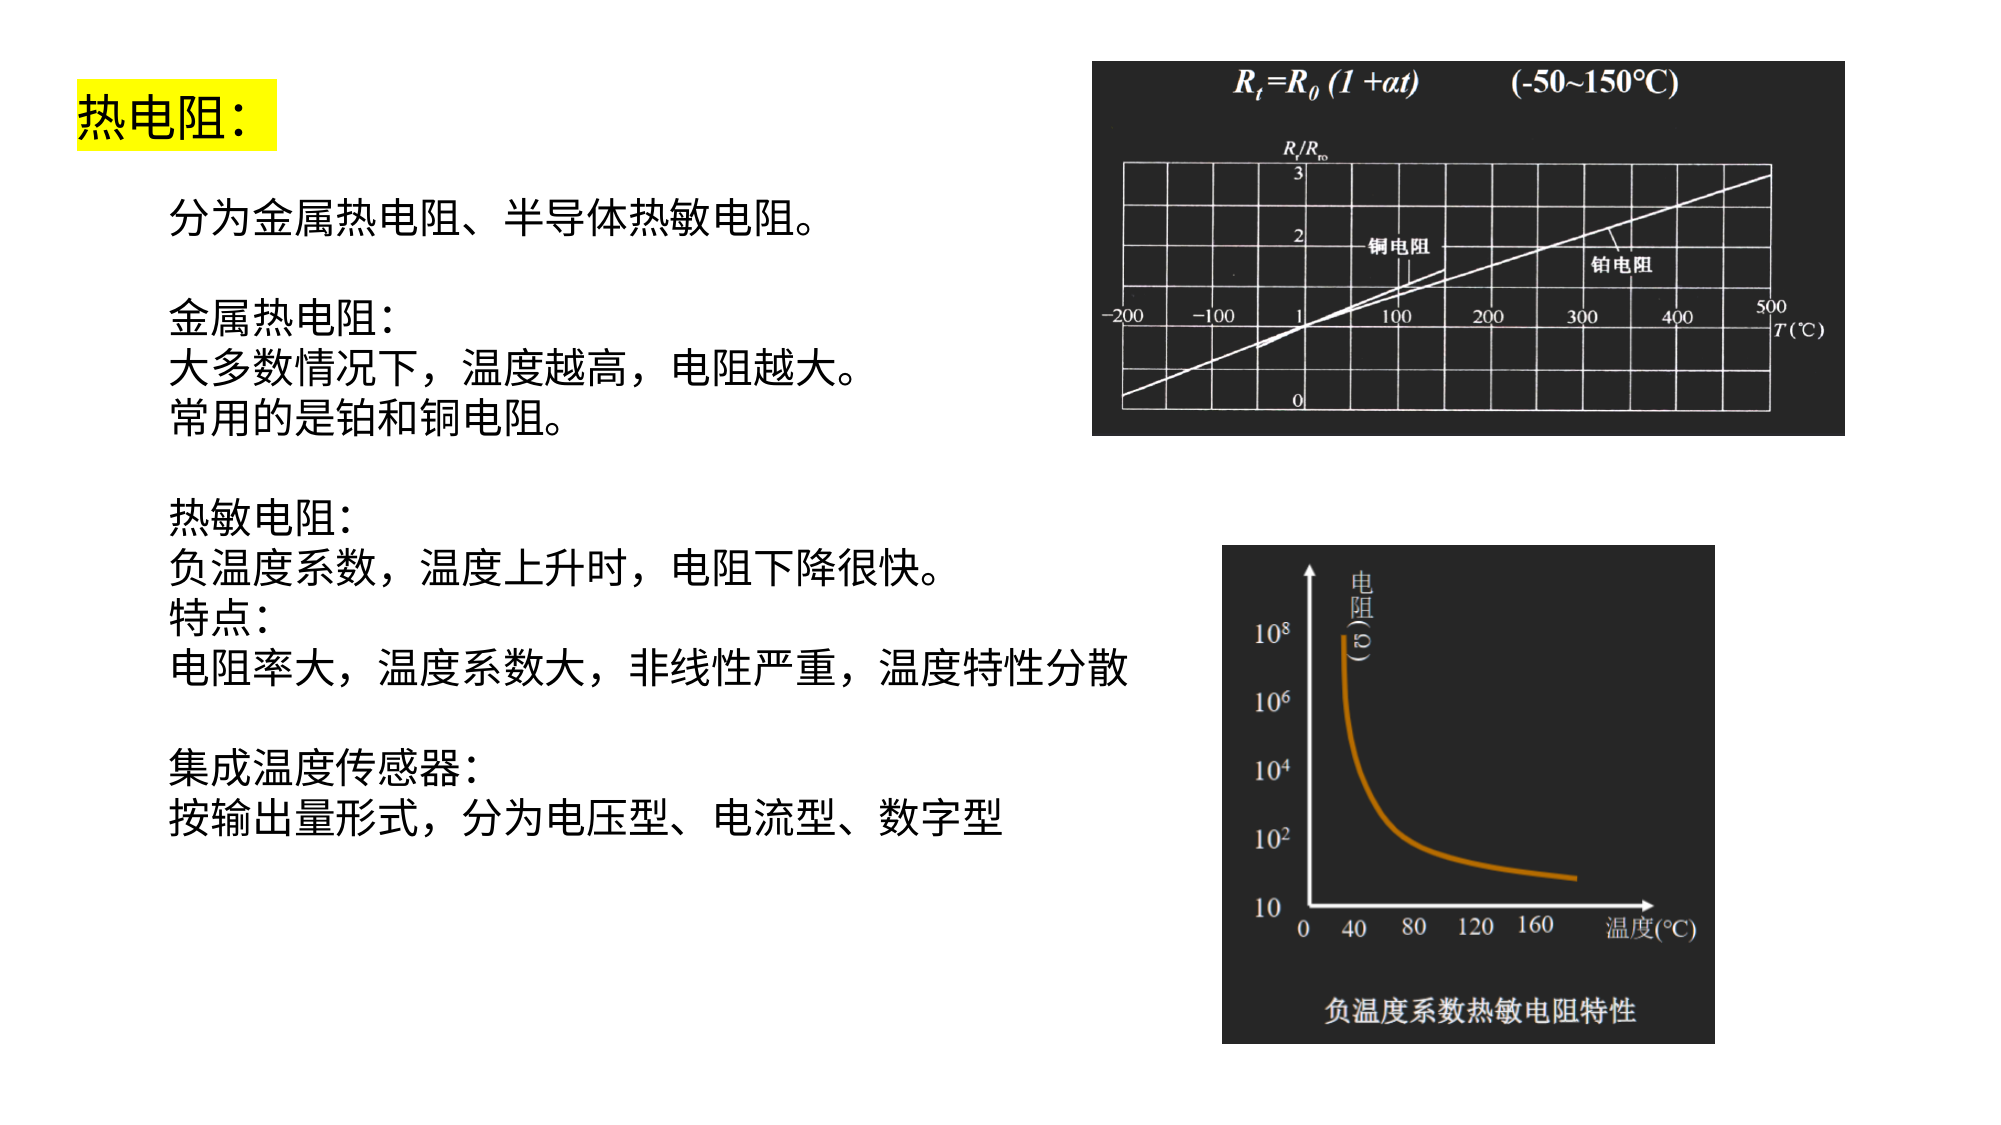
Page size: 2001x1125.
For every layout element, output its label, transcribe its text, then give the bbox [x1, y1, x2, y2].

picture [1222, 545, 1715, 1044]
text_box 分为金属热电阻、半导体热敏电阻。 金属热电阻： 大多数情况下，温度越高，电阻越大。 常用的是铂和铜电阻。 热敏电阻： 负温度系数，温度上升时，电阻下降很快。 特点： 电阻率大，温度系数大，非线性严重，温度特性分散 集成温度传感器： 按输出量形式，分为电压型、电流型、数字型 [154, 184, 1155, 850]
text_box 热电阻： [61, 79, 437, 154]
picture [1092, 61, 1845, 436]
